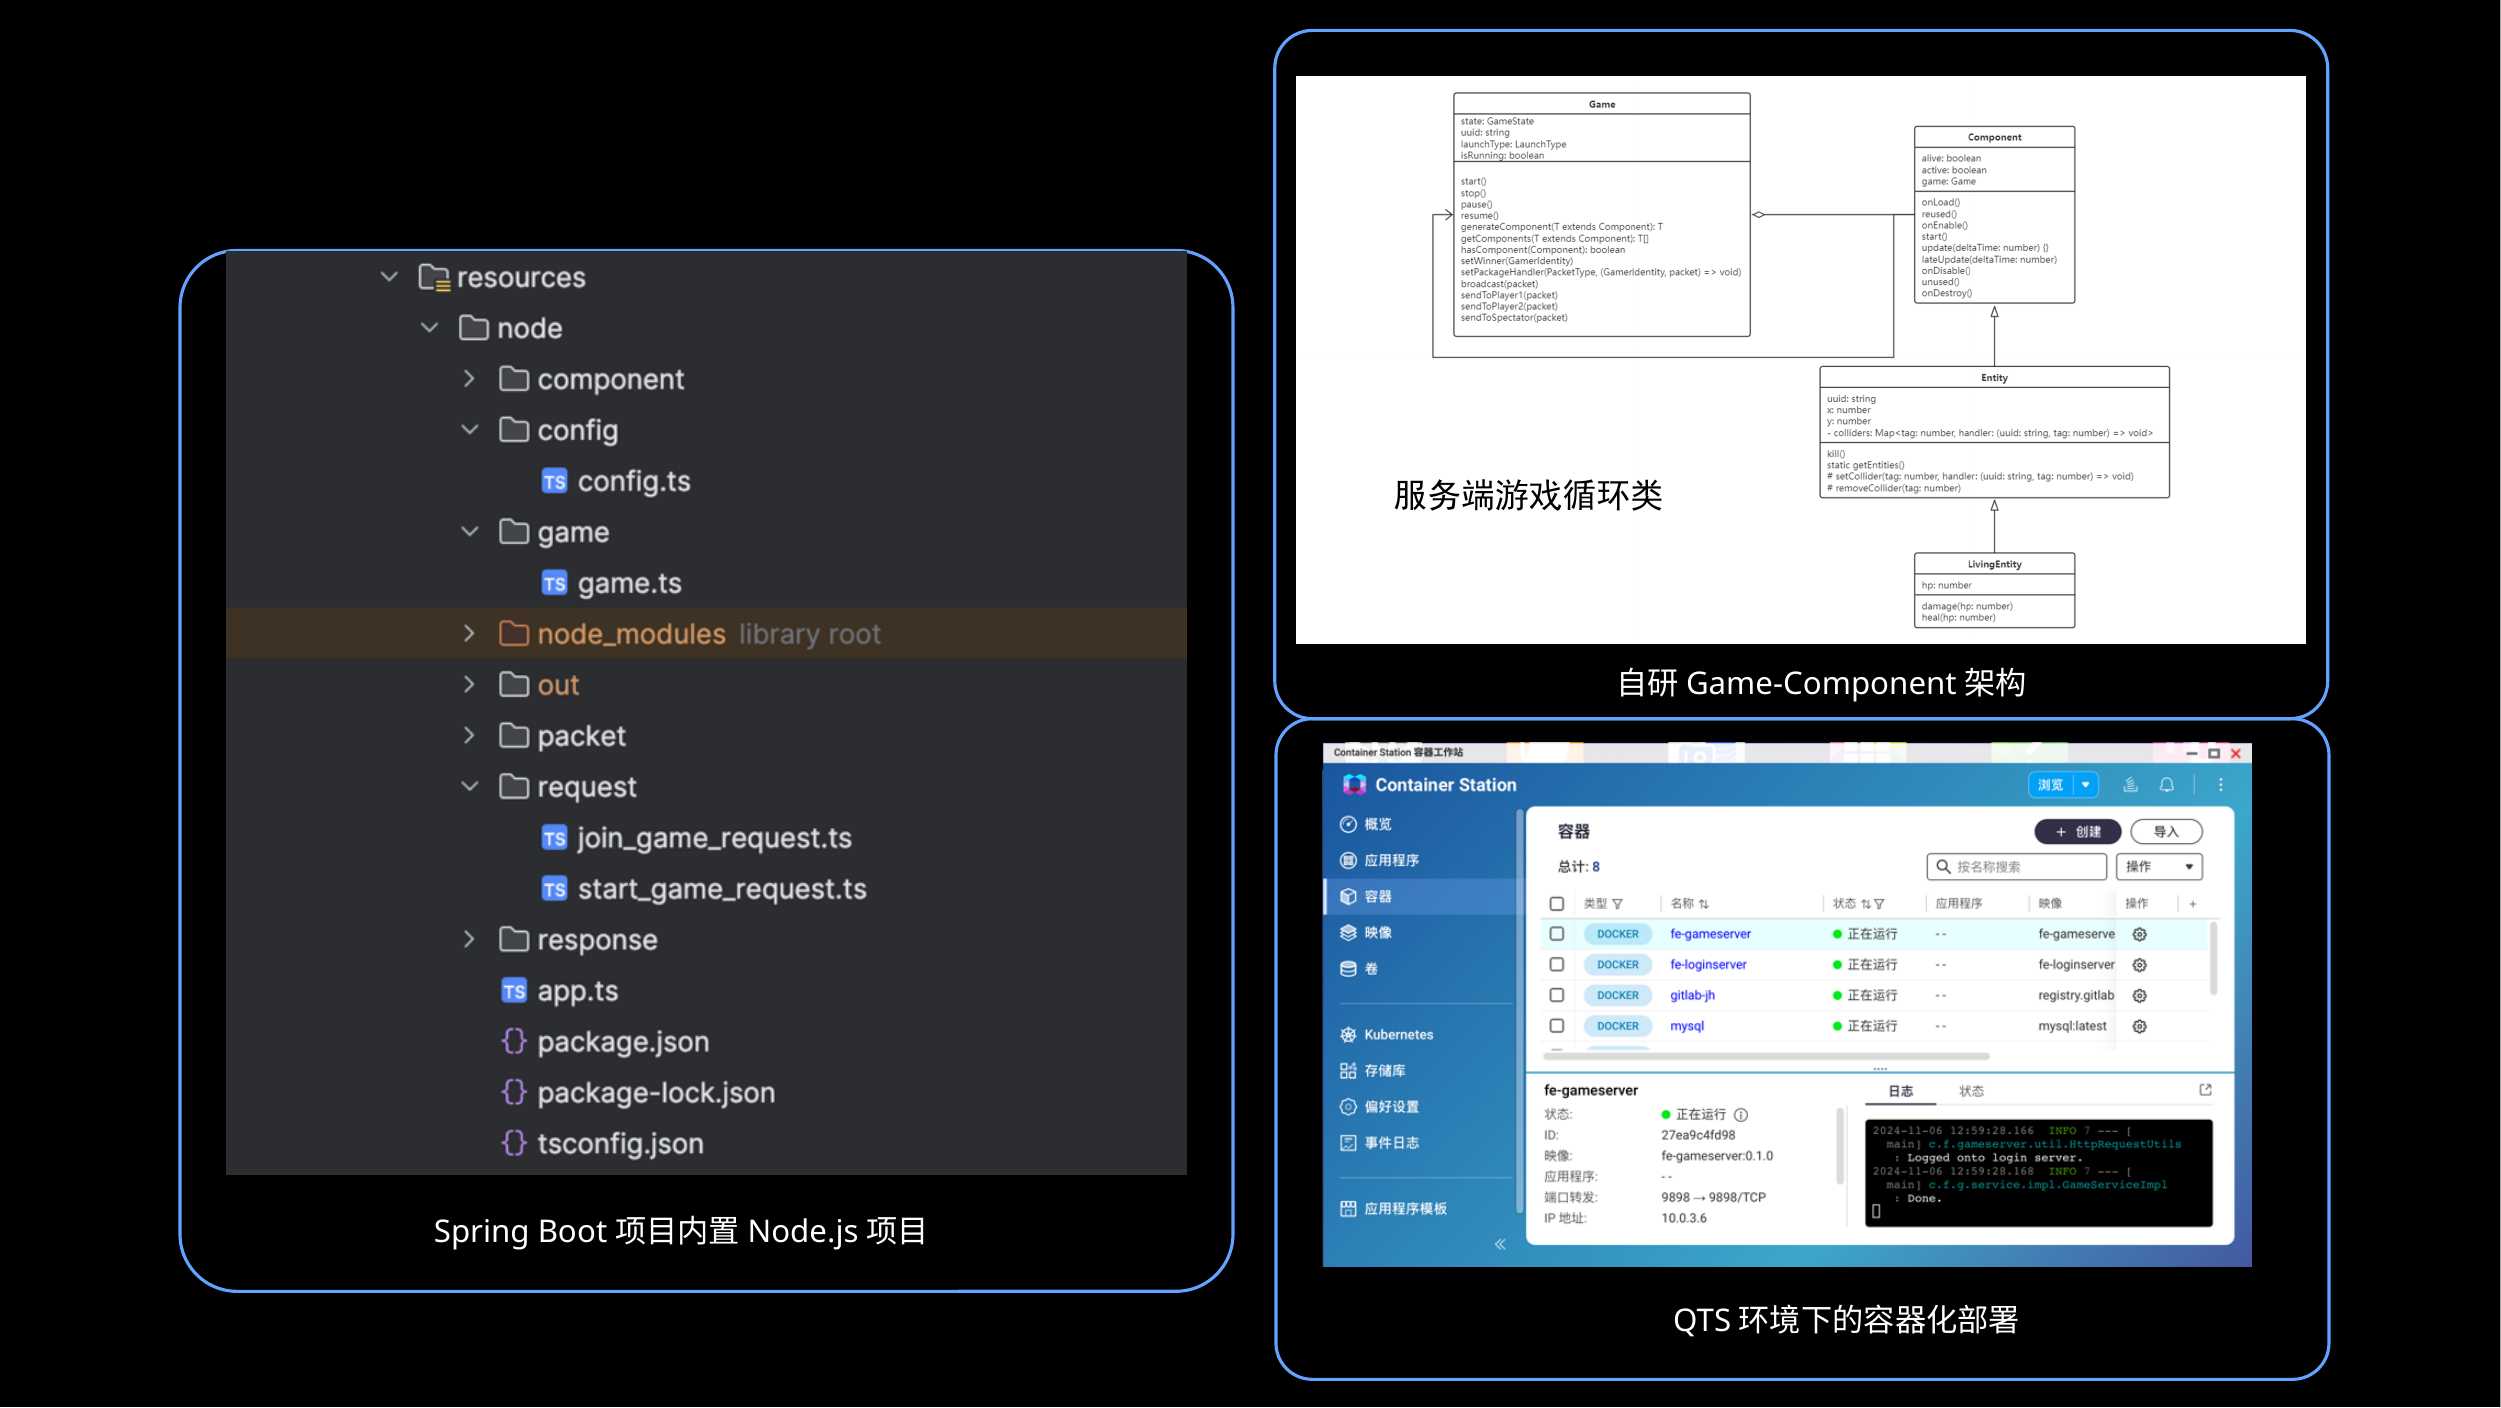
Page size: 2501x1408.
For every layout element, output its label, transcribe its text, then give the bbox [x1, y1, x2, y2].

picture [226, 251, 1187, 1175]
picture [1296, 76, 2307, 644]
text_box Spring Boot项目内置Node.js项目 [433, 1266, 1225, 1407]
text_box [180, 251, 1234, 1292]
text_box 自研Game-Component架构 [2297, 704, 2321, 731]
text_box [1274, 30, 2328, 719]
text_box QTS环境下的容器化部署 [1347, 1291, 2346, 1407]
text_box [1275, 718, 2330, 1380]
picture [1322, 742, 2252, 1267]
